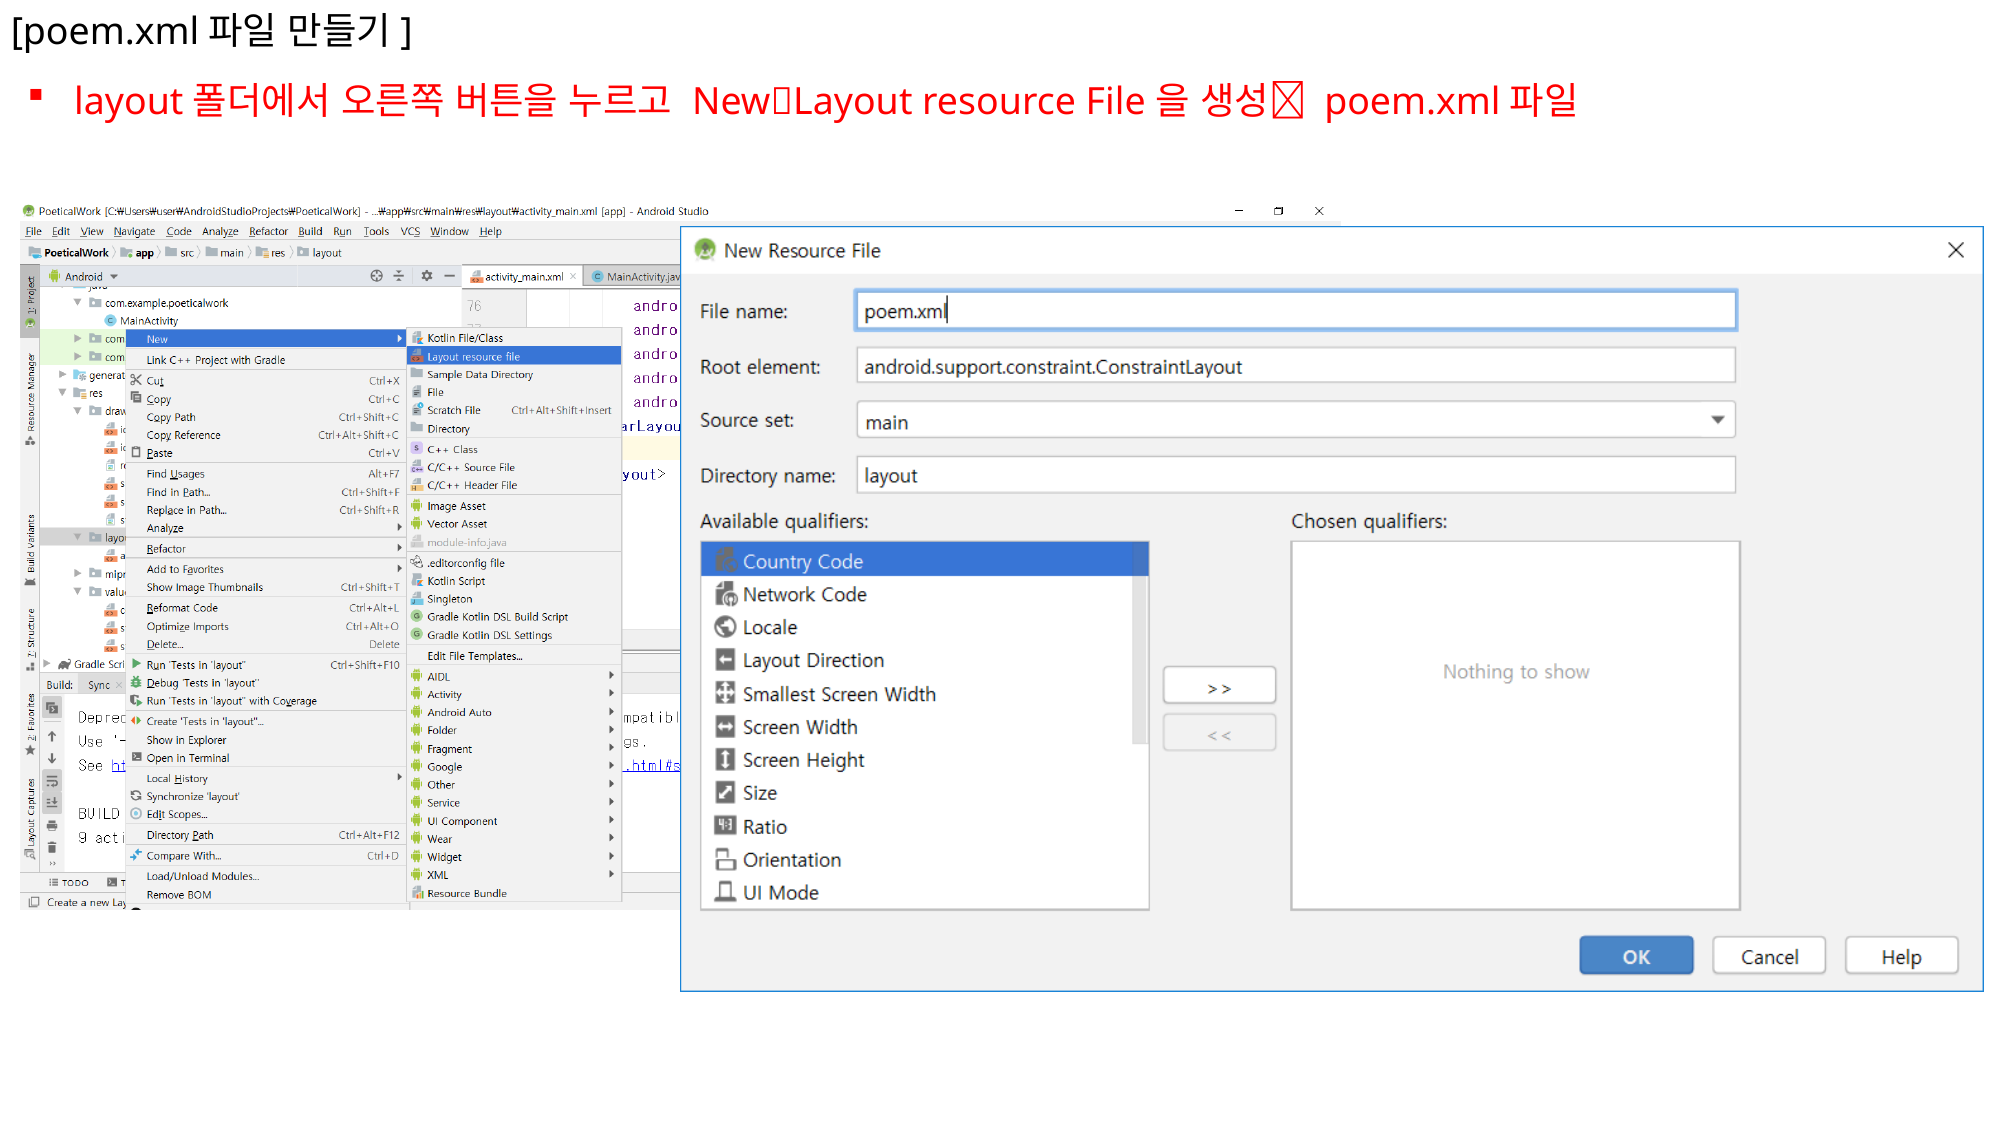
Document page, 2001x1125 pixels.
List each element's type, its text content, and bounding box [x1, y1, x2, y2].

text_box layout폴더에서 오른쪽 버튼을 누르고 NewLayout resource File을 생성 poem.xml파일 [12, 70, 1594, 130]
text_box [poem.xml파일 만들기] [0, 0, 428, 60]
picture [20, 201, 1984, 992]
